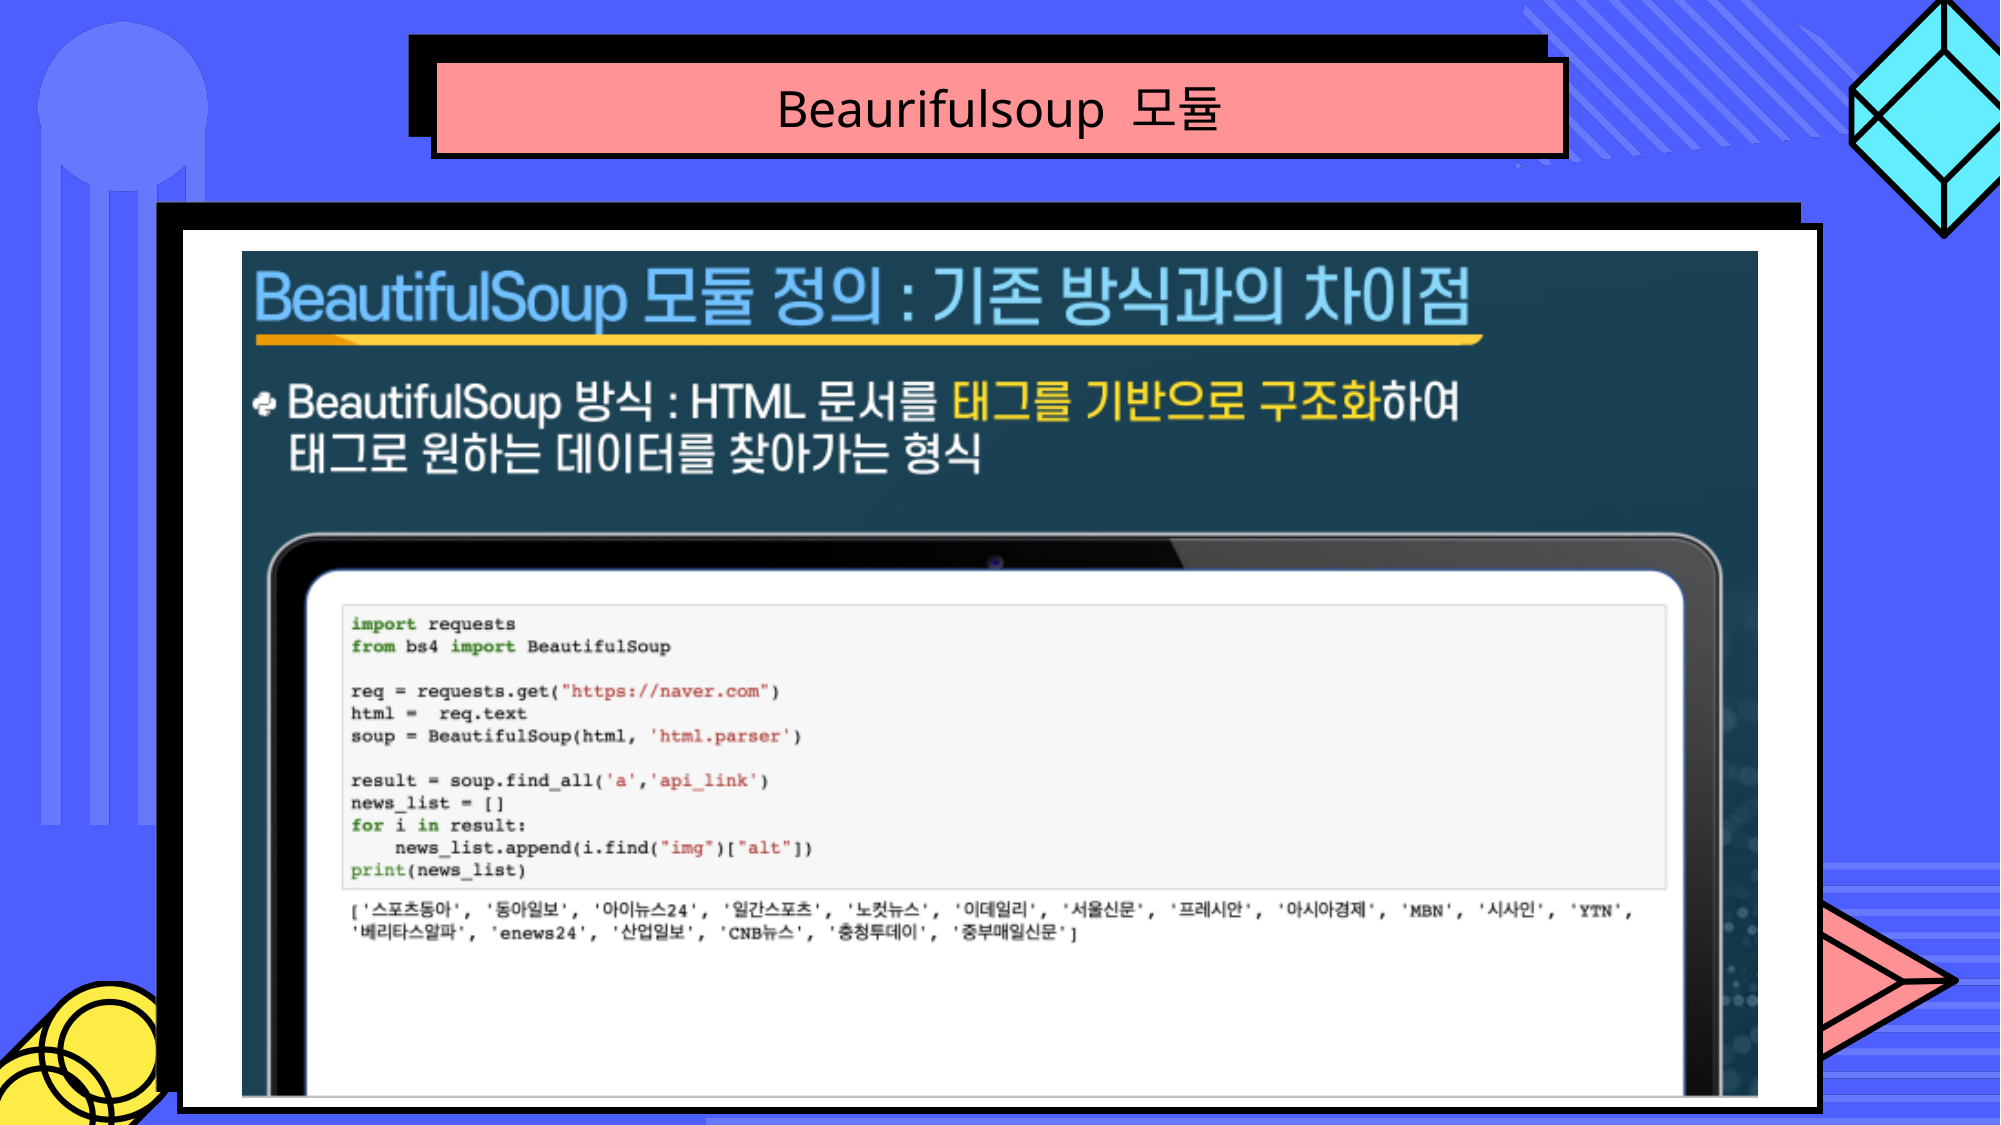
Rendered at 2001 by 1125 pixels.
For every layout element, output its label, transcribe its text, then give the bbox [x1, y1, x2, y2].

text_box Beaurifulsoup 모듈 [433, 59, 1567, 157]
text_box [179, 225, 1821, 1112]
picture [1516, 0, 2000, 239]
picture [0, 981, 181, 1125]
picture [706, 862, 2000, 1125]
picture [39, 23, 208, 824]
picture [242, 251, 1758, 1098]
